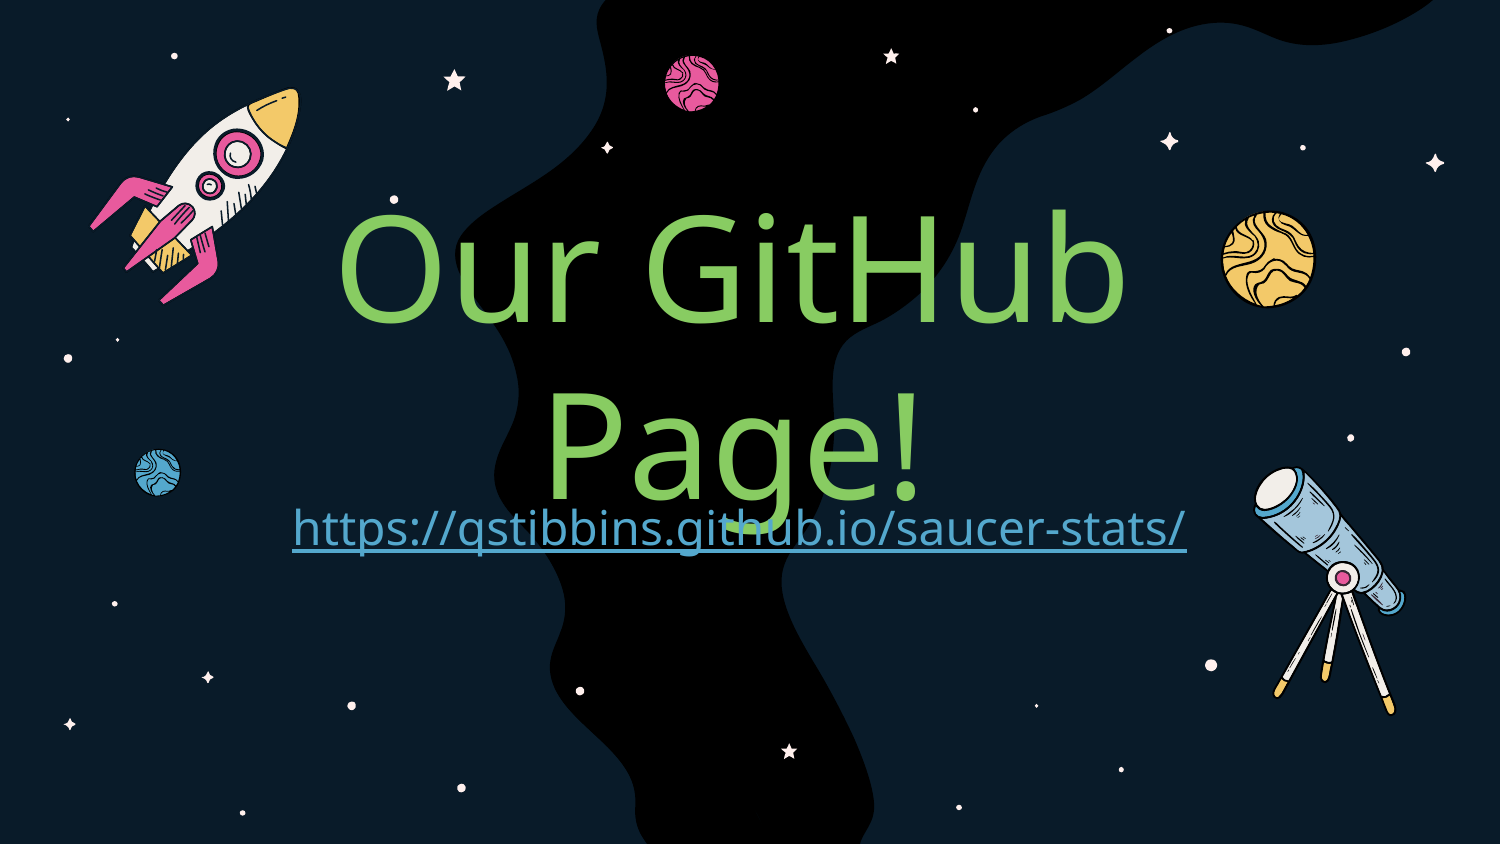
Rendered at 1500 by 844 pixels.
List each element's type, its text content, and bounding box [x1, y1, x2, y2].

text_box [1251, 465, 1407, 717]
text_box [88, 87, 302, 306]
title Our GitHub Page! [237, 248, 1228, 455]
subtitle https://qstibbins.github.io/saucer-stats/ [196, 459, 1283, 602]
